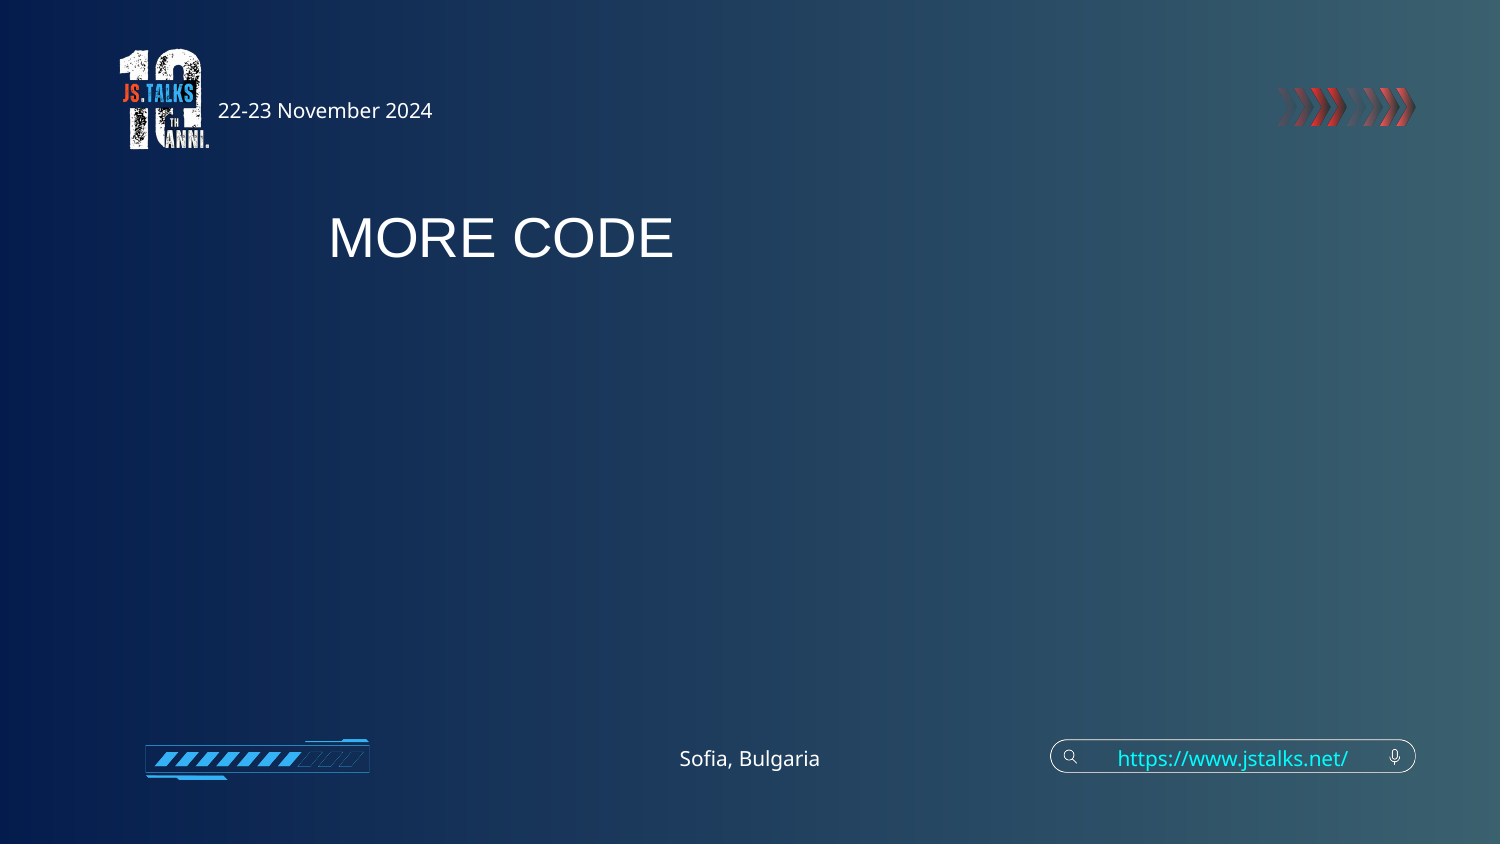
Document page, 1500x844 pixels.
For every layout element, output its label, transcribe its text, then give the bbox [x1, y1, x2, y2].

text_box [1347, 88, 1416, 126]
text_box 22-23 November 2024 [217, 95, 507, 123]
text_box https://www.jstalks.net/ [1103, 744, 1362, 772]
text_box [65, 0, 258, 231]
text_box [1050, 739, 1416, 773]
text_box Sofia, Bulgaria [654, 744, 846, 772]
text_box MORE CODE [328, 183, 1233, 269]
text_box [145, 739, 370, 780]
text_box [1277, 88, 1347, 126]
